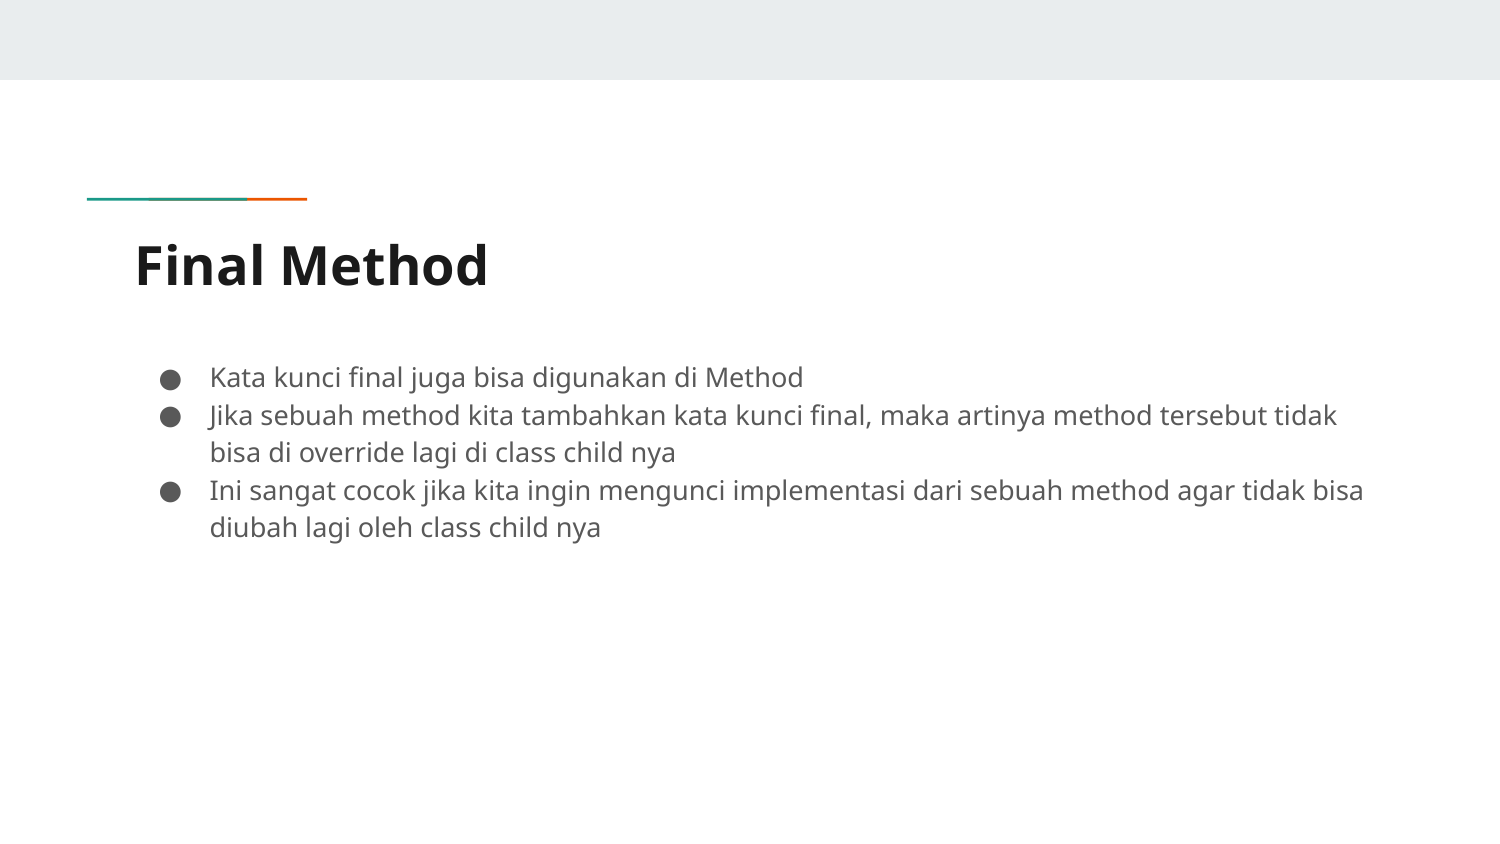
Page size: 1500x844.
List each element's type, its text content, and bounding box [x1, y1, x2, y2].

list Kata kunci final juga bisa digunakan di Method Jika sebuah method kita tambahkan kata kunci final, maka artinya method tersebut tidak bisa di override lagi di class child nya Ini sangat cocok jika kita ingin mengunci implementasi dari sebuah method agar tidak bisa diubah lagi oleh class child nya [119, 341, 1381, 712]
title Final Method [119, 216, 1381, 305]
